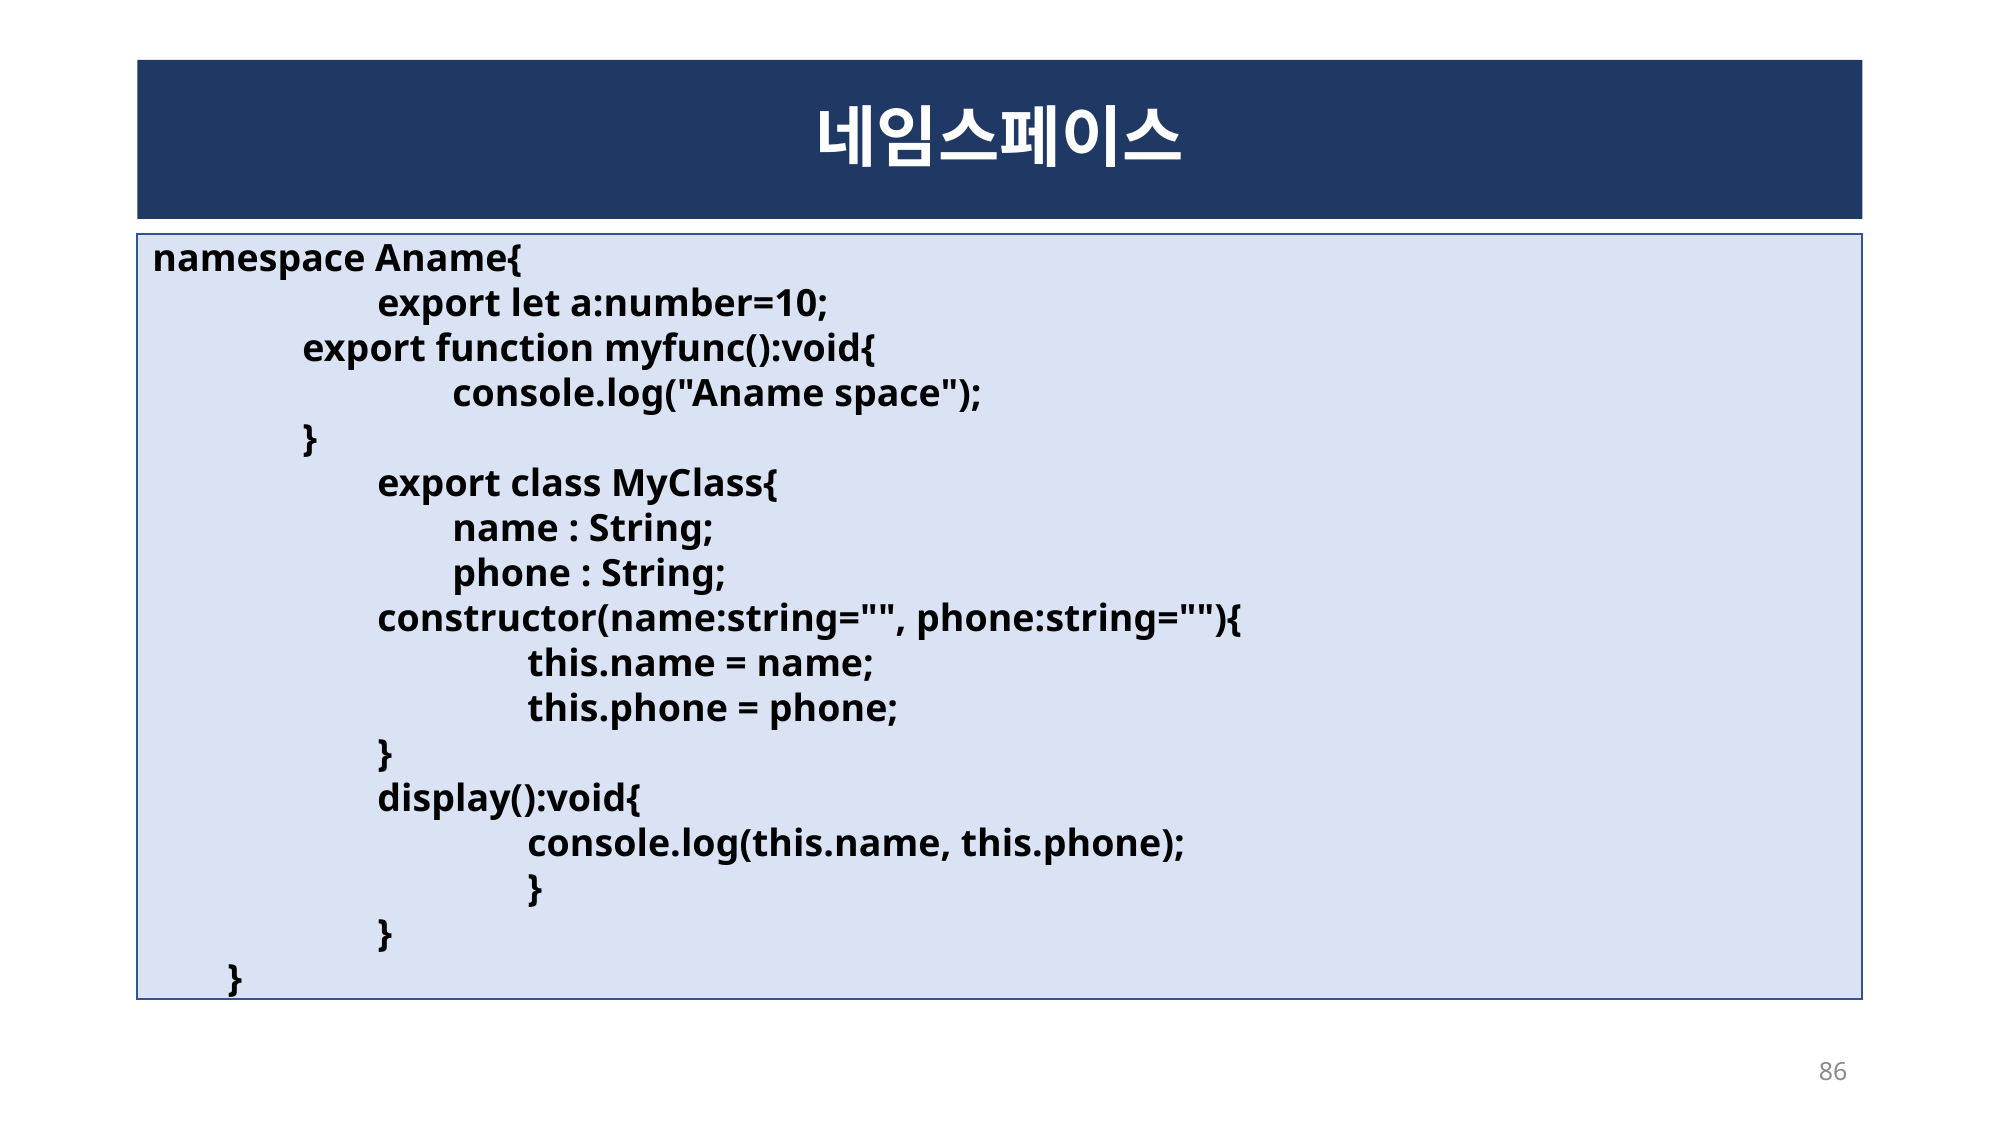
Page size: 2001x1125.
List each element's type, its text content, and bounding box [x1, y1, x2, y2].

text_box namespace Aname{ export let a:number=10; export function myfunc():void{ console.log("Aname space"); } export class MyClass{ name : String; phone : String; constructor(name:string="", phone:string=""){ this.name = name; this.phone = phone; } display():void{ console.log(this.name, this.phone); } } } [136, 233, 1863, 1000]
title 네임스페이스 [137, 59, 1863, 219]
slide_number 86 [1412, 1042, 1863, 1103]
